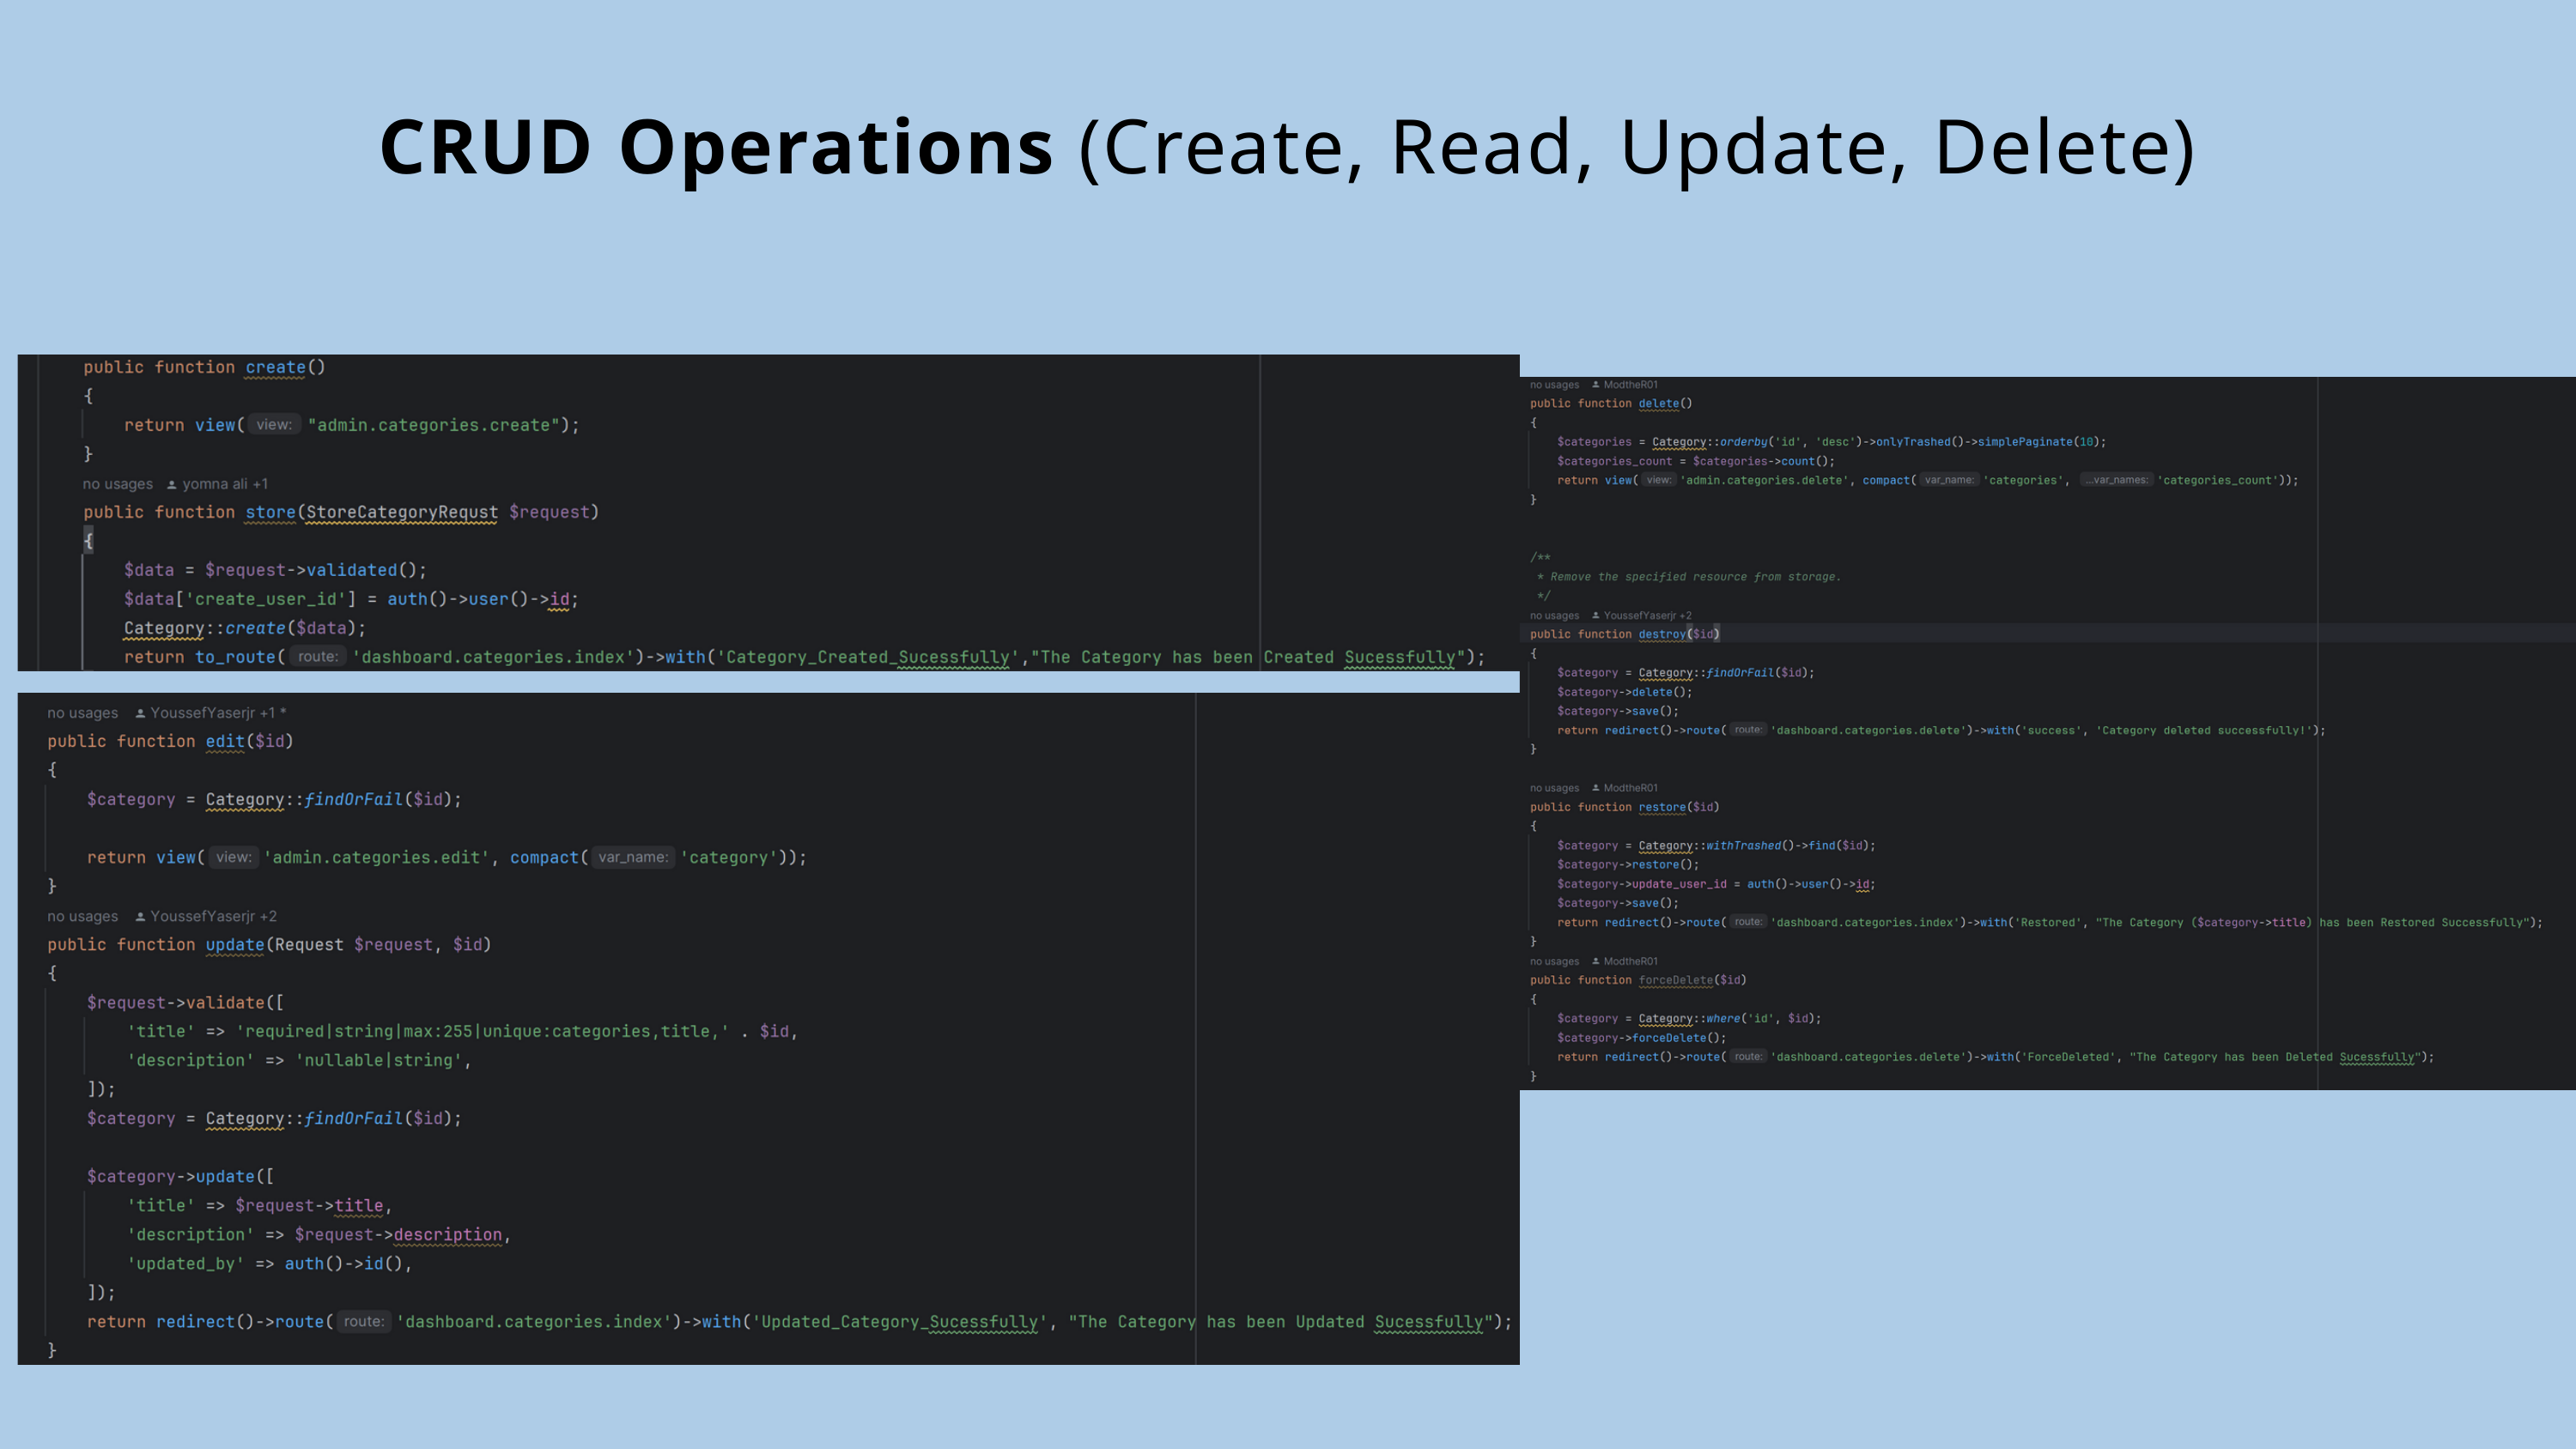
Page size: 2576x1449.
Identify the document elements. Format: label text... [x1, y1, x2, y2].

text_box [17, 693, 1520, 1365]
text_box [1519, 377, 2576, 1090]
text_box [17, 355, 1520, 671]
text_box CRUD Operations (Create, Read, Update, Delete) [330, 108, 2246, 189]
